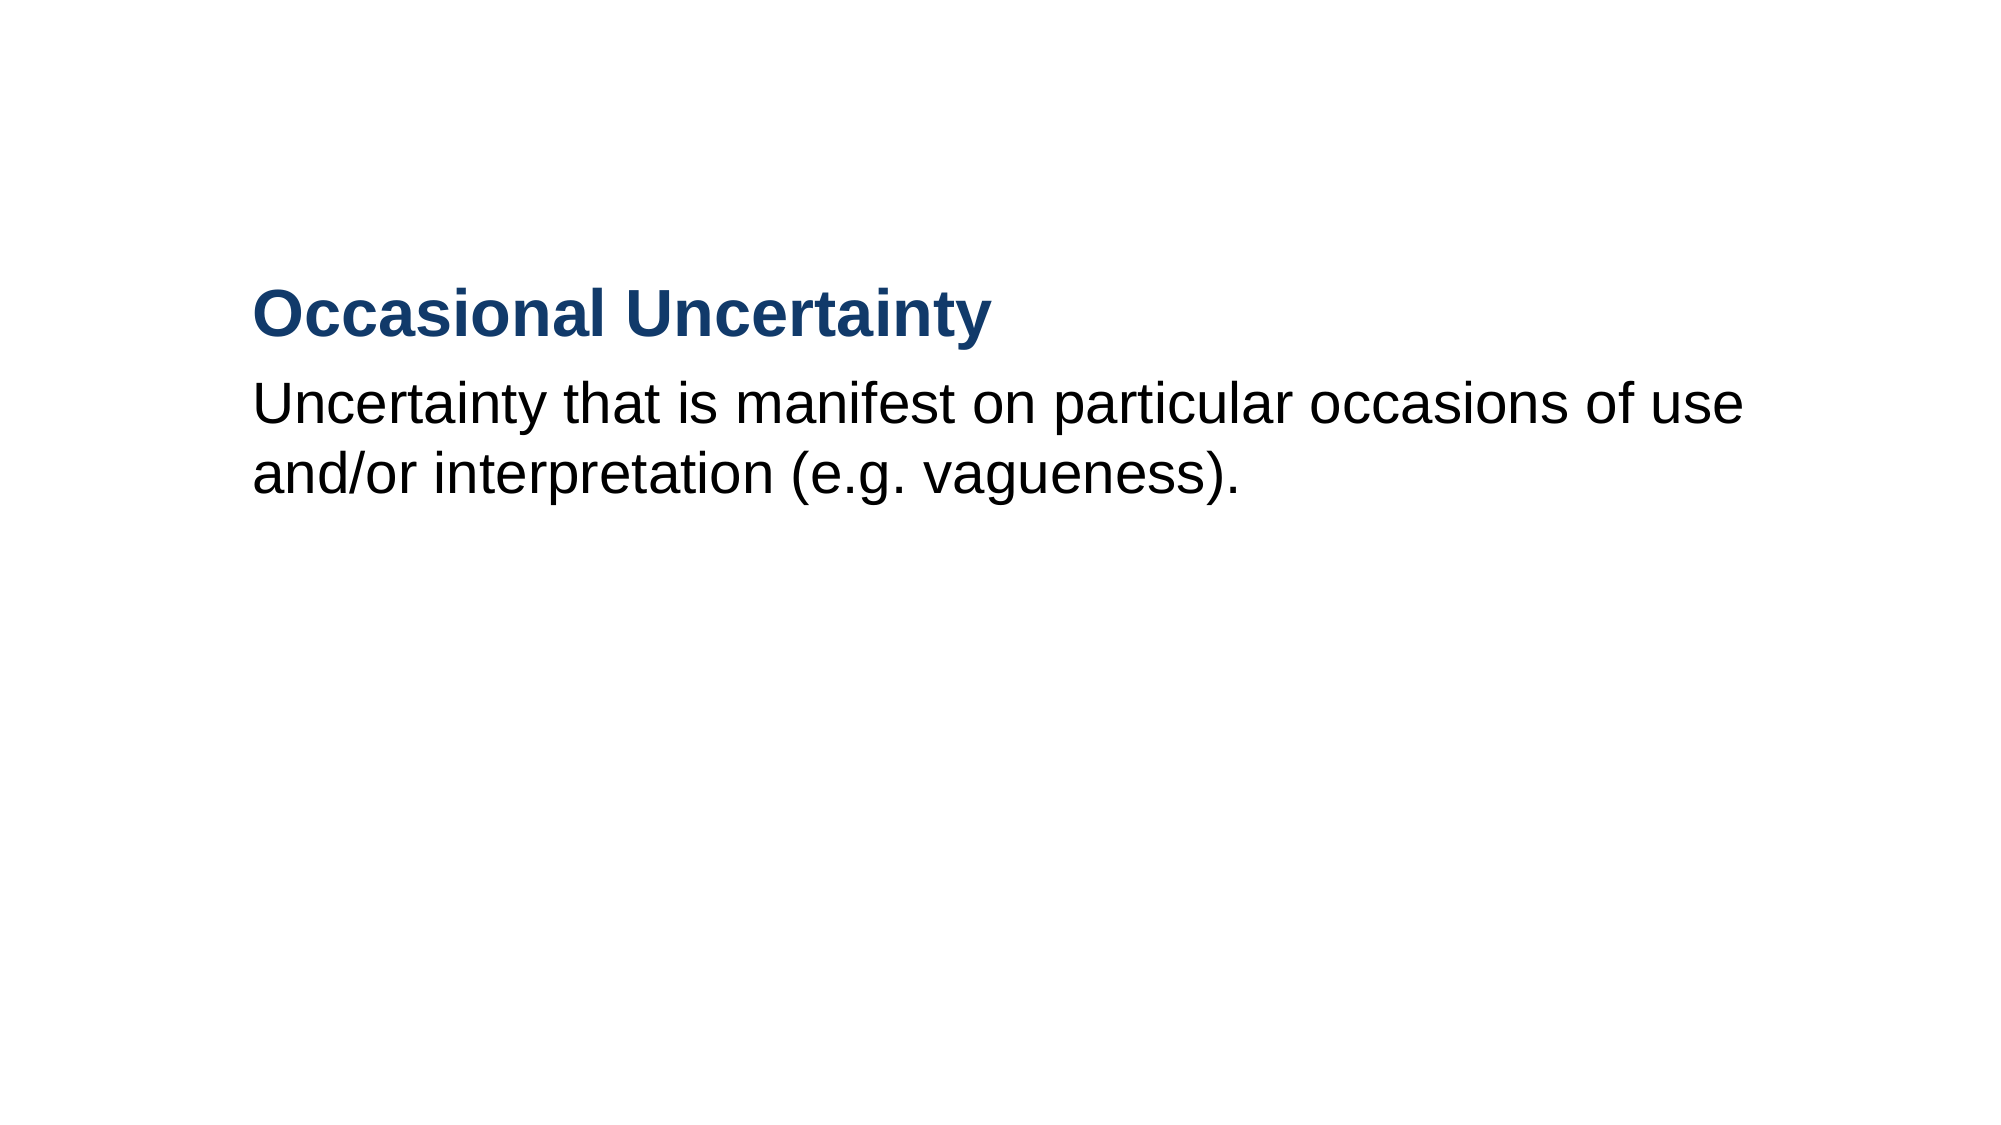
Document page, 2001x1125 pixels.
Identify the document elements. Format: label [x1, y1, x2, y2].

text_box [237, 262, 1763, 515]
